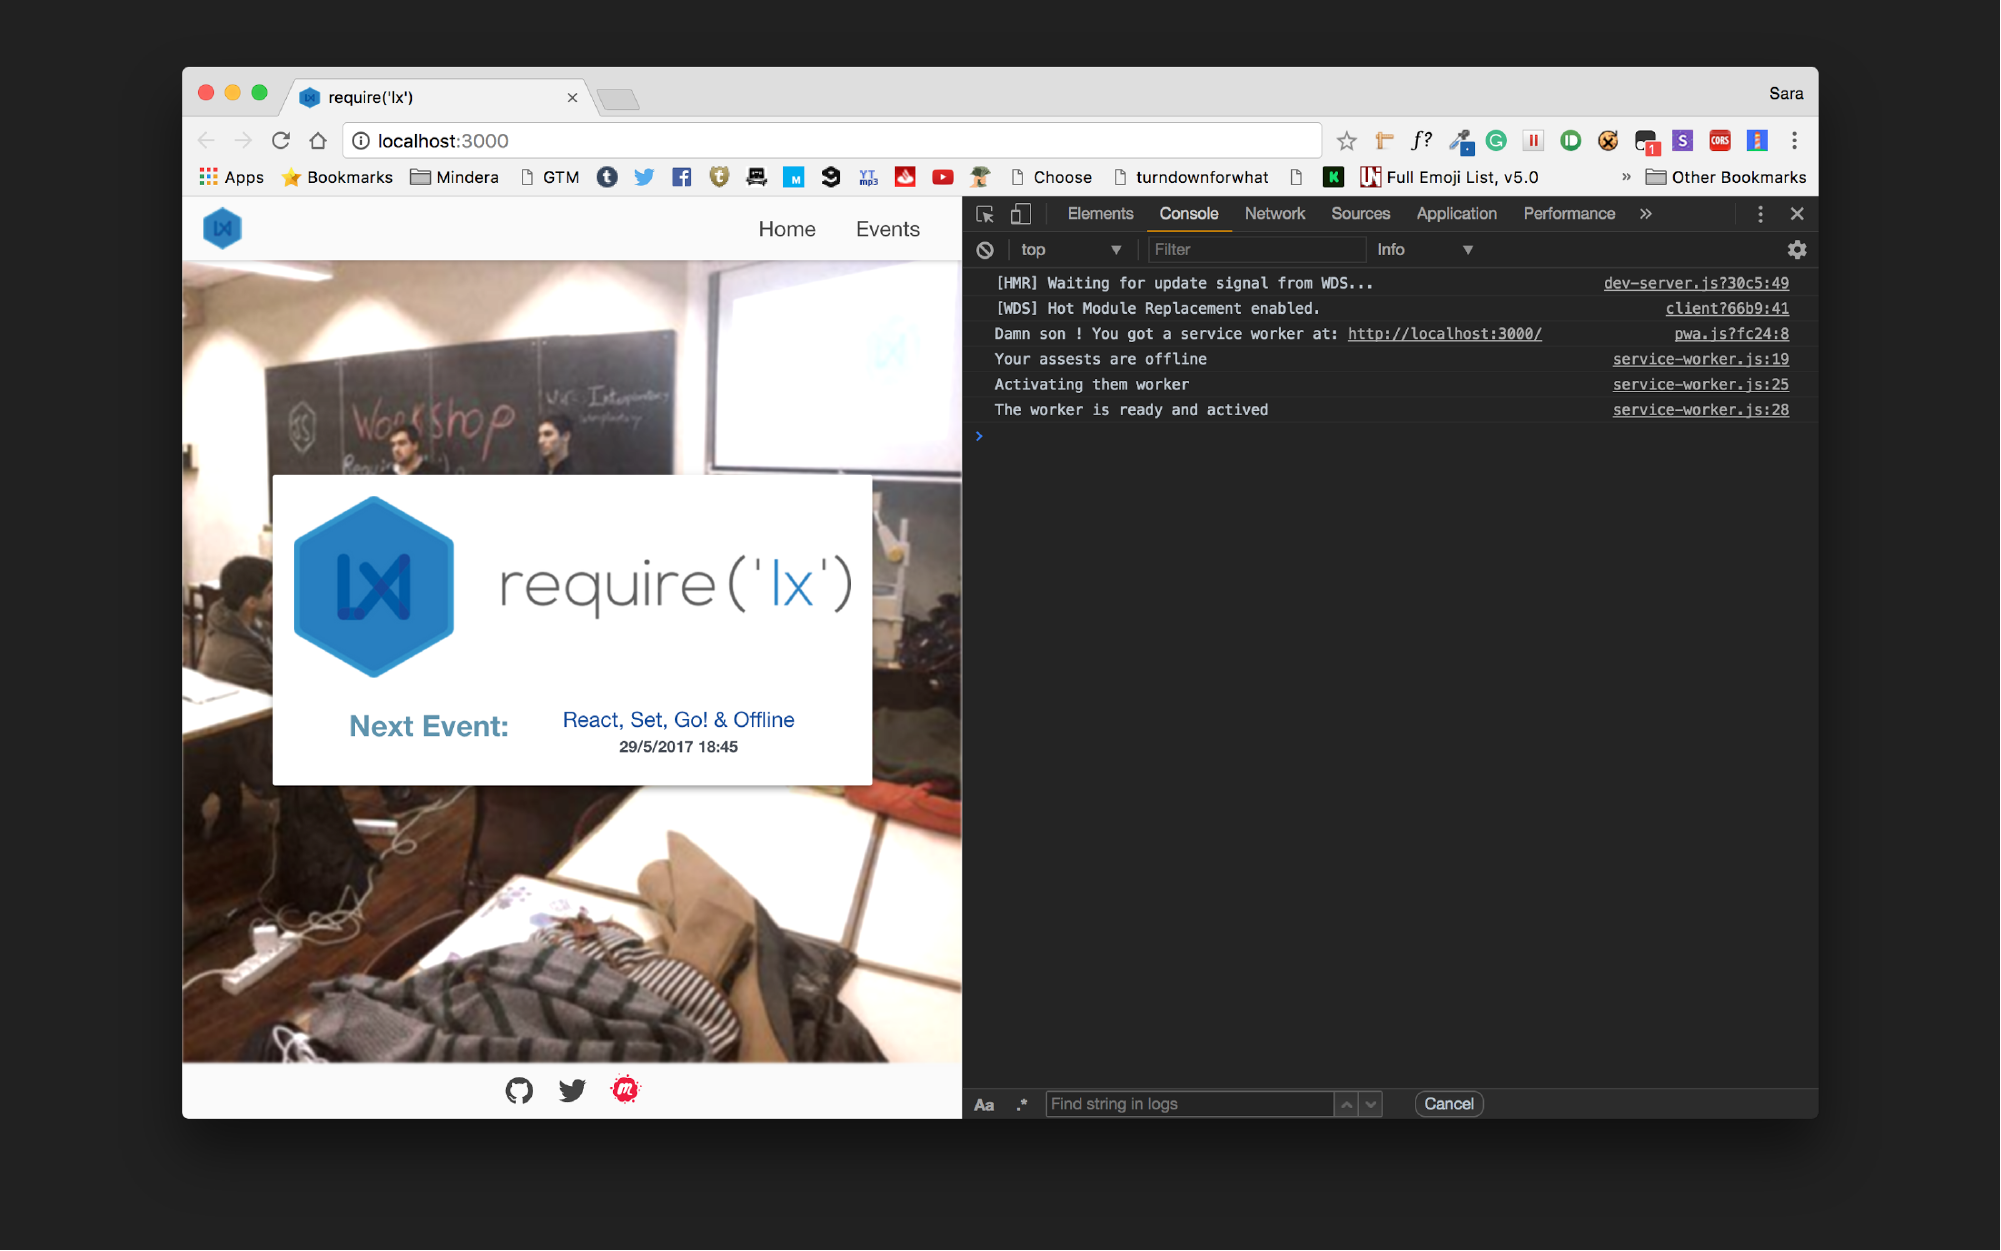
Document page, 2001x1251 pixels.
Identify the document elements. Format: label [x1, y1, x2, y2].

picture [107, 24, 1893, 1226]
